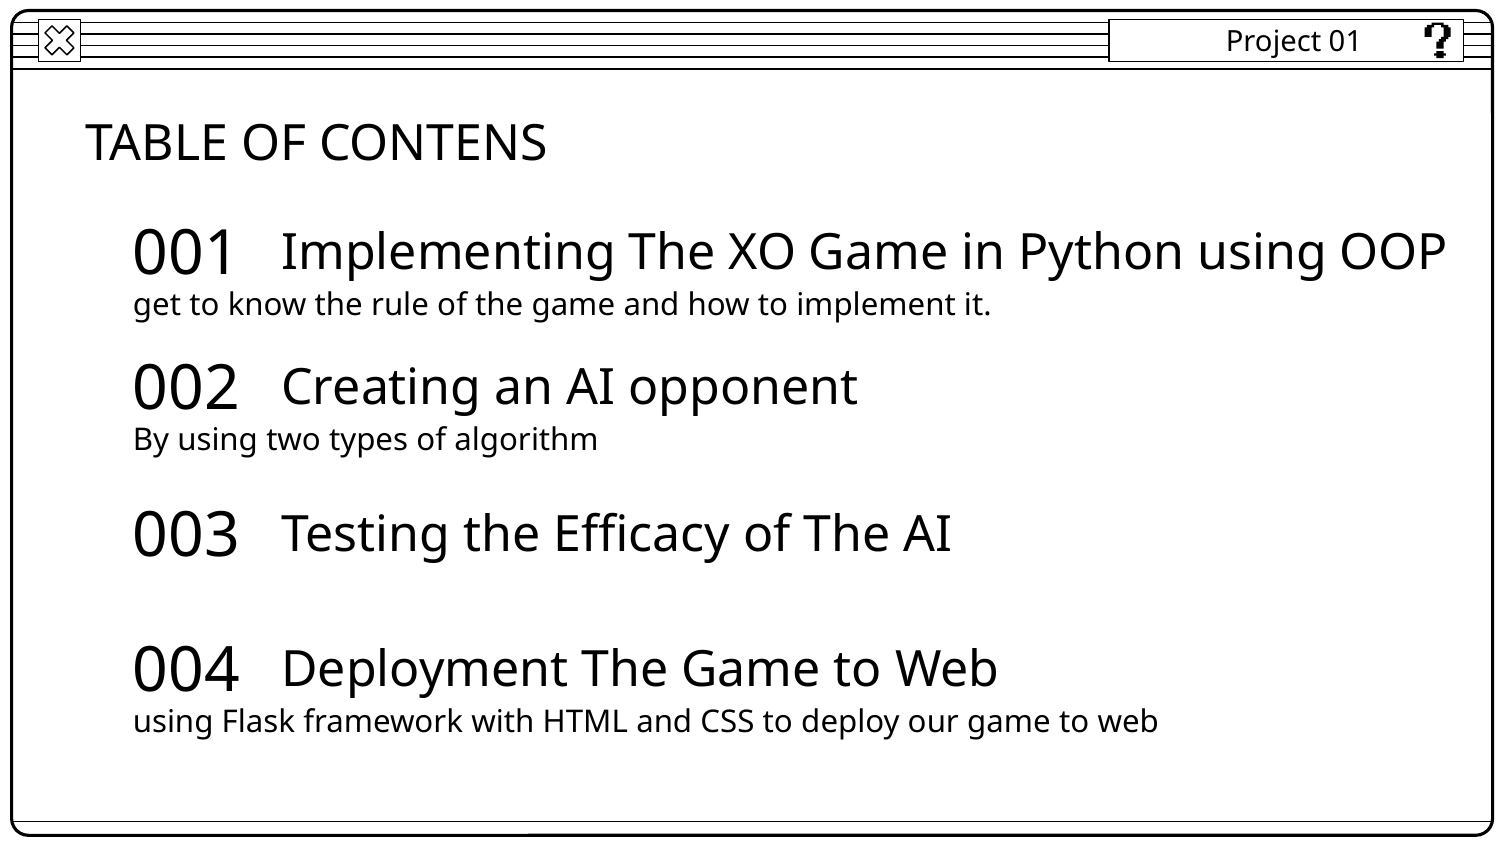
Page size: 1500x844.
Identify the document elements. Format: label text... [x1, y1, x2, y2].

title Implementing The XO Game in Python using OOP [267, 223, 1500, 276]
text_box Project 01 [1188, 15, 1400, 65]
title 003 [117, 505, 306, 558]
title TABLE OF CONTENS [70, 114, 884, 167]
title Creating an AI opponent [280, 358, 1080, 411]
title 002 [117, 358, 280, 411]
title 004 [117, 640, 267, 693]
subtitle using Flask framework with HTML and CSS to deploy our game to web [117, 703, 1420, 736]
title 001 [117, 223, 267, 276]
subtitle get to know the rule of the game and how to implement it. [117, 286, 1372, 319]
title Testing the Efficacy of The AI [306, 505, 1080, 558]
title Deployment The Game to Web [267, 640, 1080, 693]
subtitle By using two types of algorithm [117, 421, 1044, 454]
